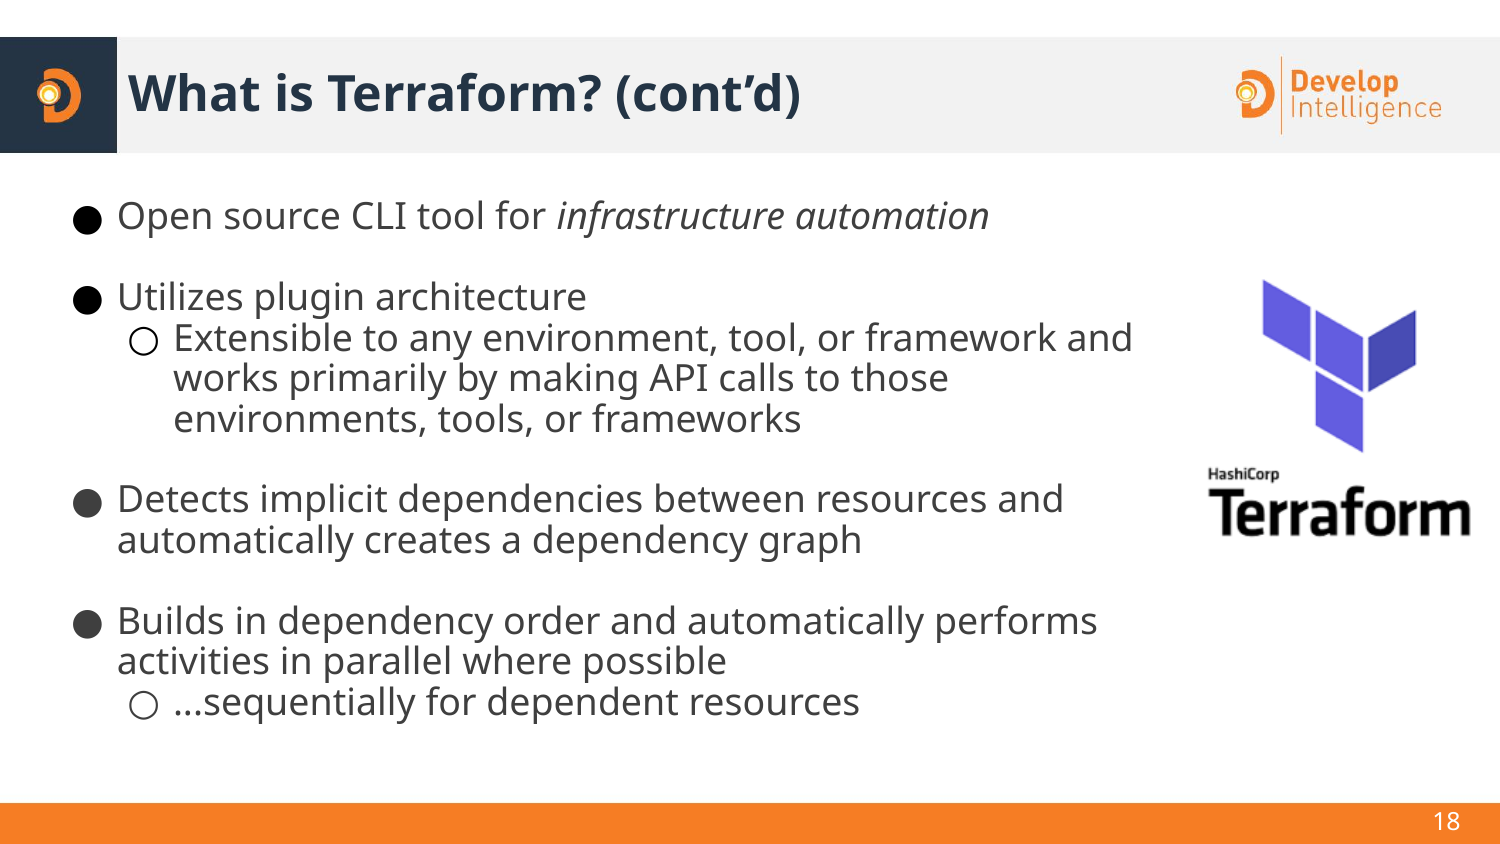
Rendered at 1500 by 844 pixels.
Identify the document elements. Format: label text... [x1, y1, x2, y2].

picture [0, 0, 1500, 844]
slide_number 18 [1395, 804, 1498, 841]
text_box Open source CLI tool for infrastructure automation Utilizes plugin architecture Extensible to any environment, tool, or framework and works primarily by making API calls to those environments, tools, or frameworks Detects implicit dependencies between resources and automatically creates a dependency graph Builds in dependency order and automatically performs activities in parallel where possible ...sequentially for dependent resources [49, 186, 1182, 764]
title What is Terraform? (cont’d) [117, 39, 1499, 152]
